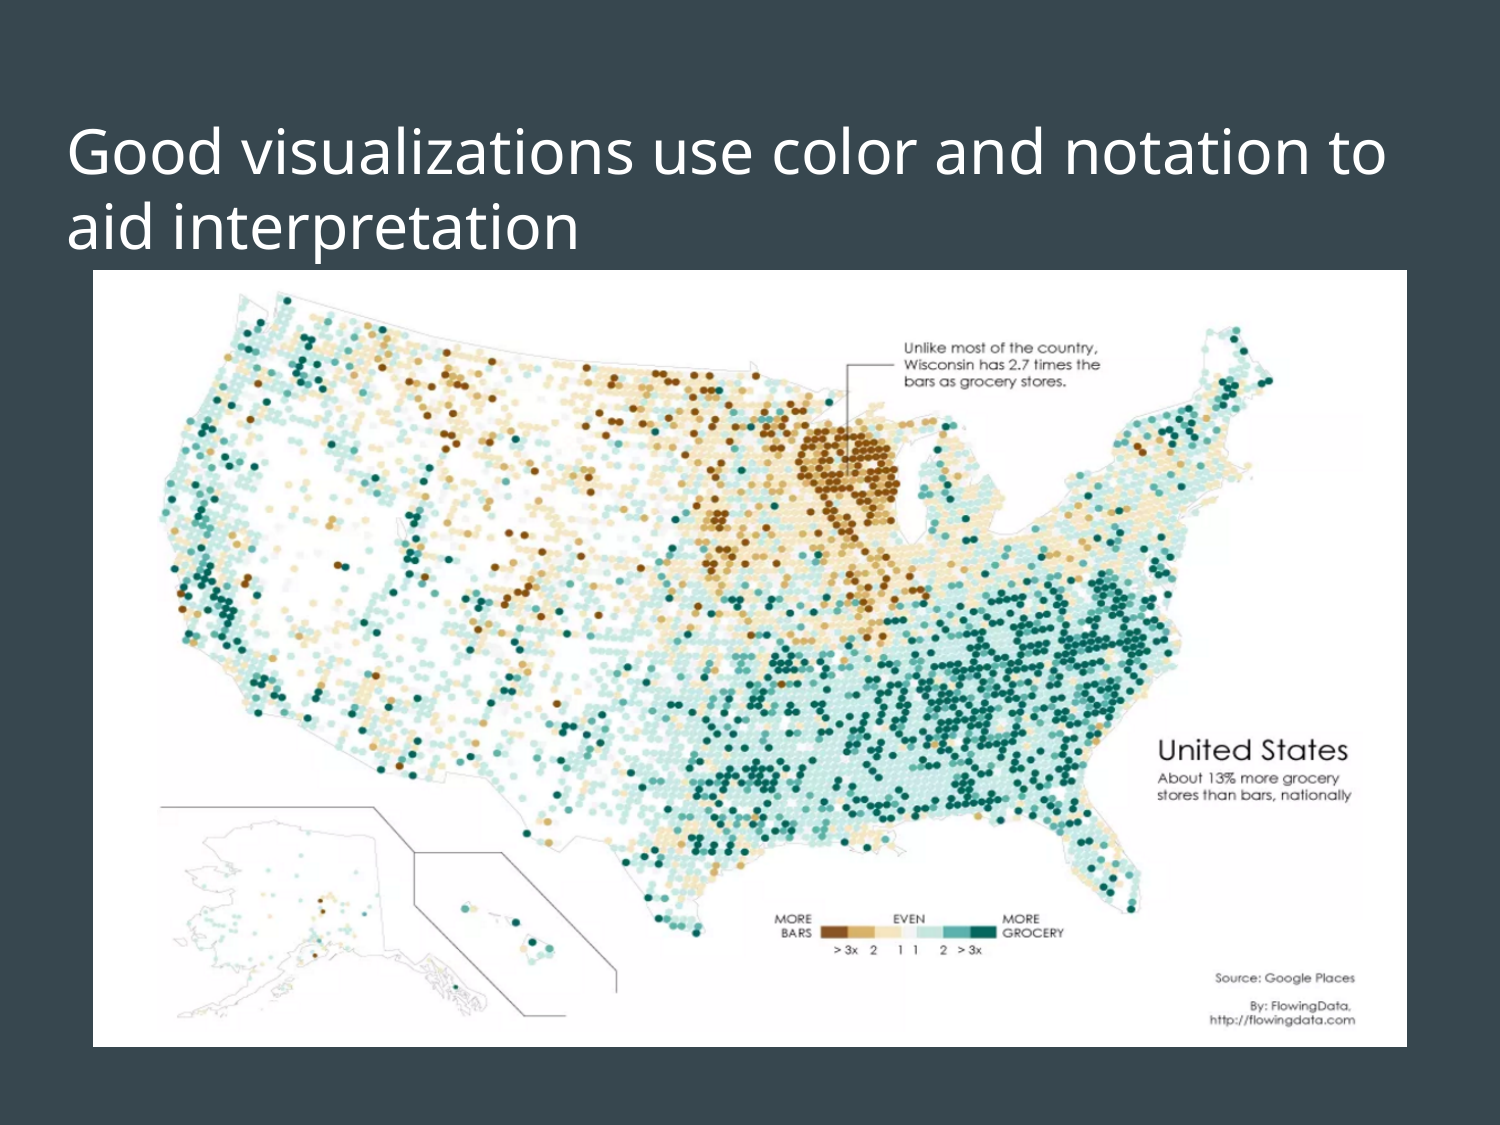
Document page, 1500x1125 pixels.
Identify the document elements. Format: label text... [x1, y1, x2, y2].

picture [93, 270, 1407, 1047]
title Good visualizations use color and notation to aid interpretation [51, 97, 1449, 223]
